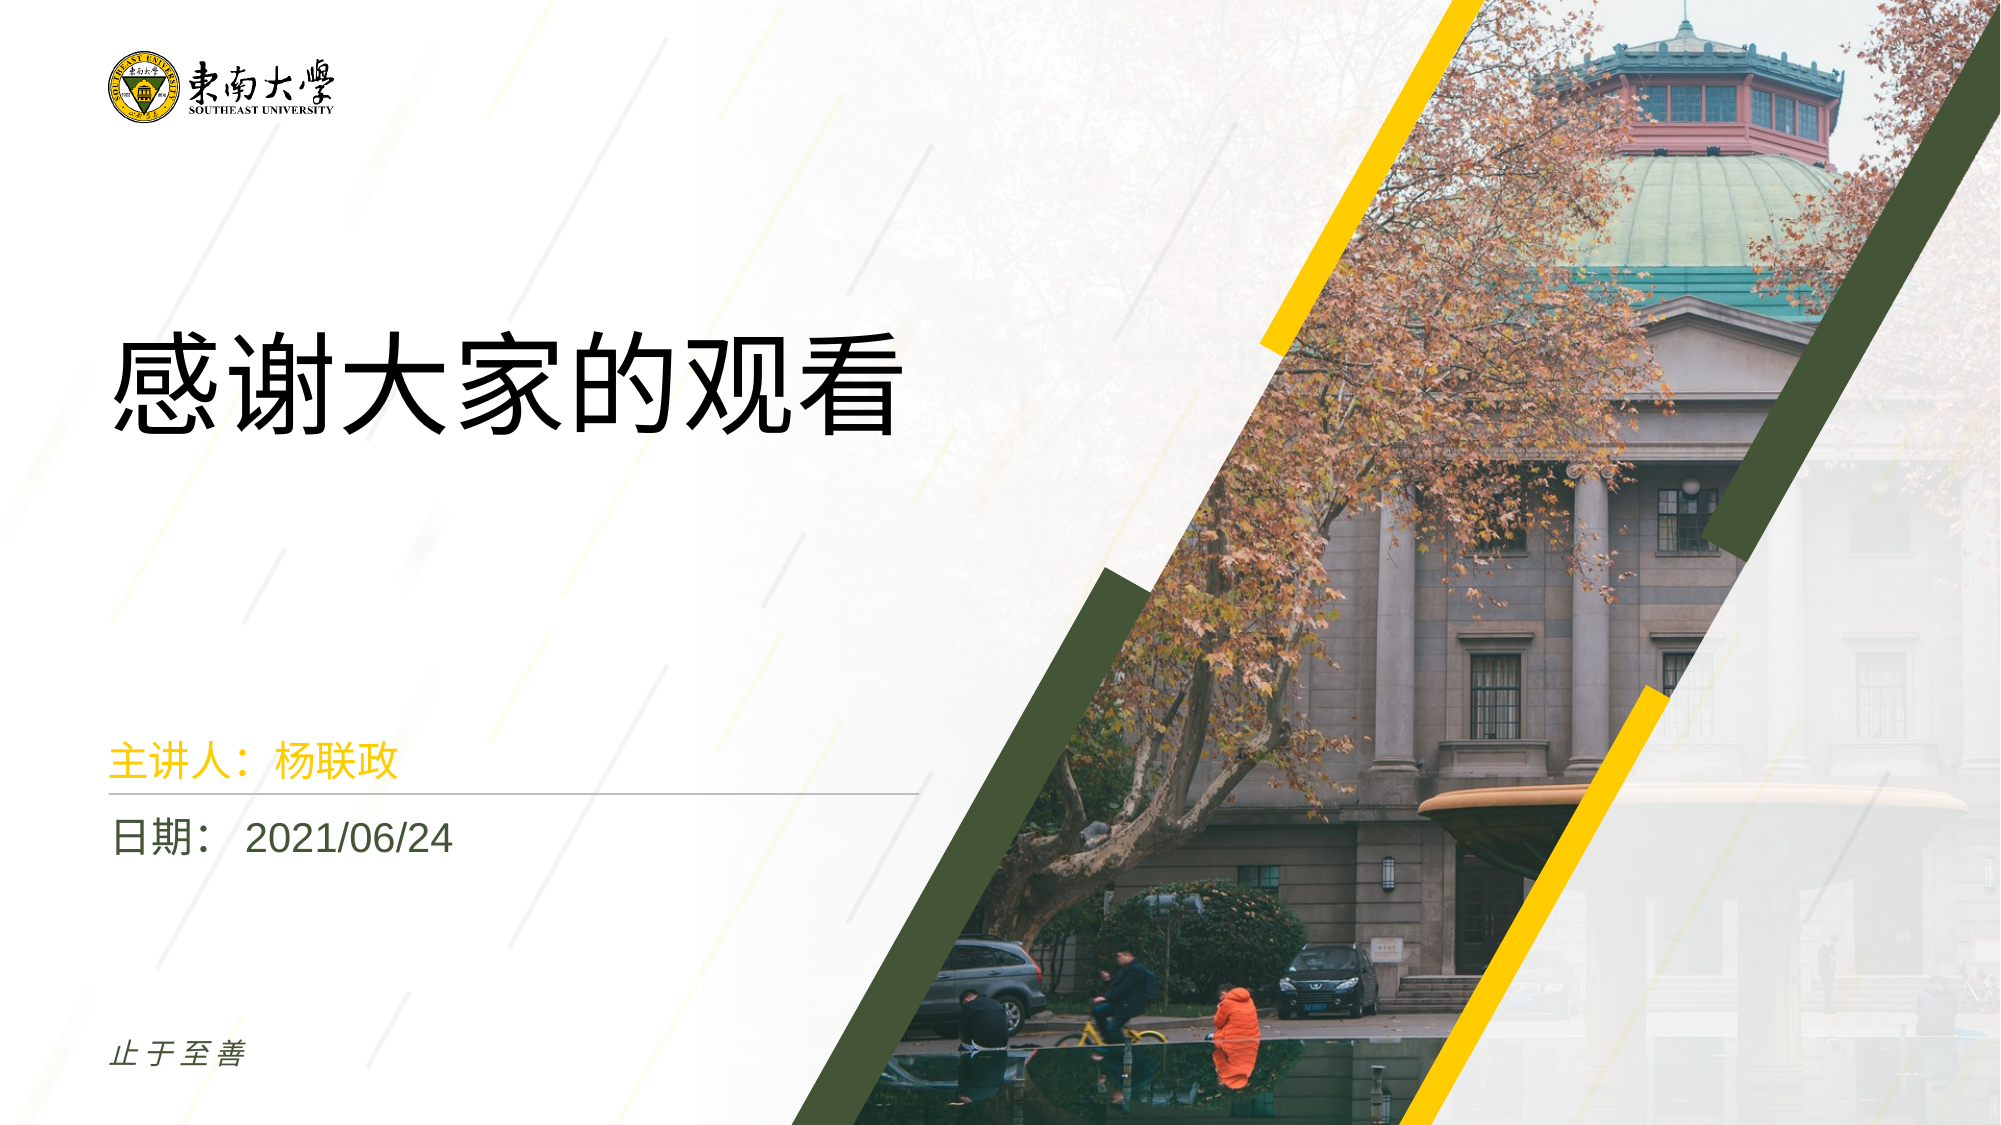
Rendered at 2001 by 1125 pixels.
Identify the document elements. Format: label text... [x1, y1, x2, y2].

text_box 日期：2021/06/24 [109, 803, 714, 869]
text_box 主讲人：杨联政 [107, 726, 519, 792]
list 感谢大家的观看 [109, 306, 1061, 451]
picture [854, 0, 2000, 1125]
slide_number 止于至善 [108, 1022, 657, 1083]
picture [1988, 127, 1993, 135]
picture [108, 51, 334, 123]
